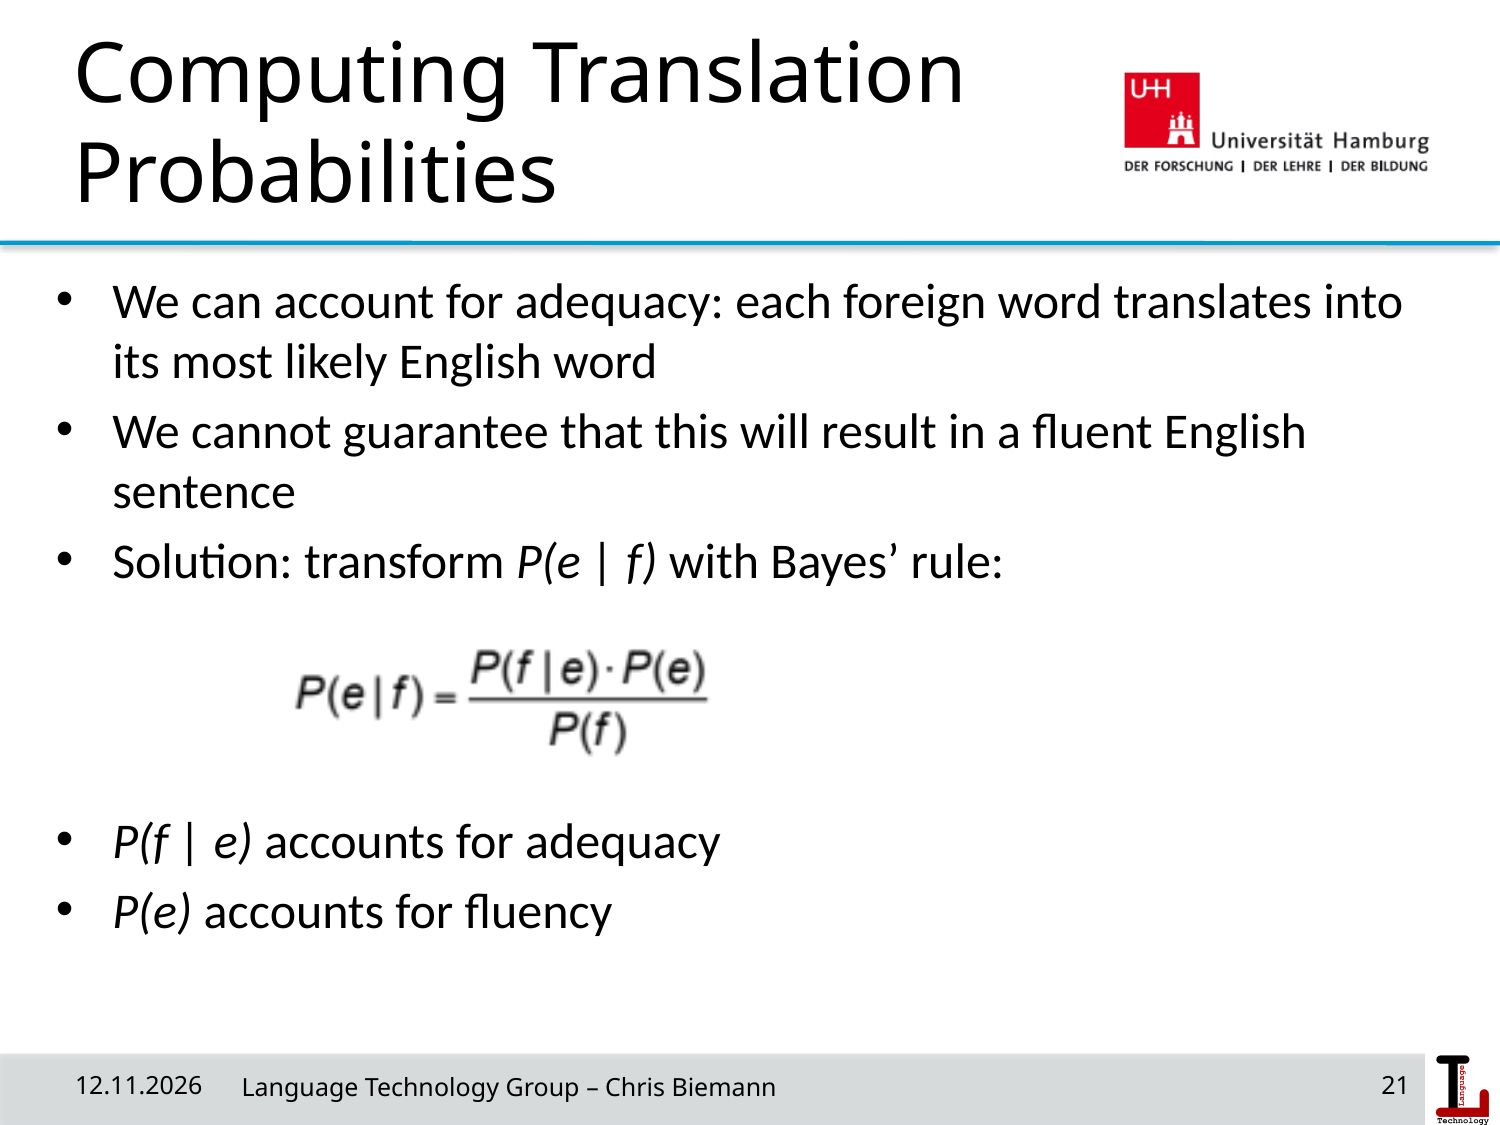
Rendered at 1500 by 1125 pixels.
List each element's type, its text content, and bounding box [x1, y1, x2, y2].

title Computing Translation Probabilities [58, 11, 1187, 149]
list We can account for adequacy: each foreign word translates into its most likely English word We cannot guarantee that this will result in a fluent English sentence Solution: transform P(e | f) with Bayes’ rule: P(f | e) accounts for adequacy P(e) accounts for fluency [41, 261, 1459, 1047]
text_box Language Technology Group – Chris Biemann [235, 1056, 978, 1117]
picture [1425, 1052, 1500, 1125]
text_box 01/07/20 [74, 1056, 224, 1117]
slide_number 21 [1196, 1056, 1425, 1117]
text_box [291, 631, 713, 758]
